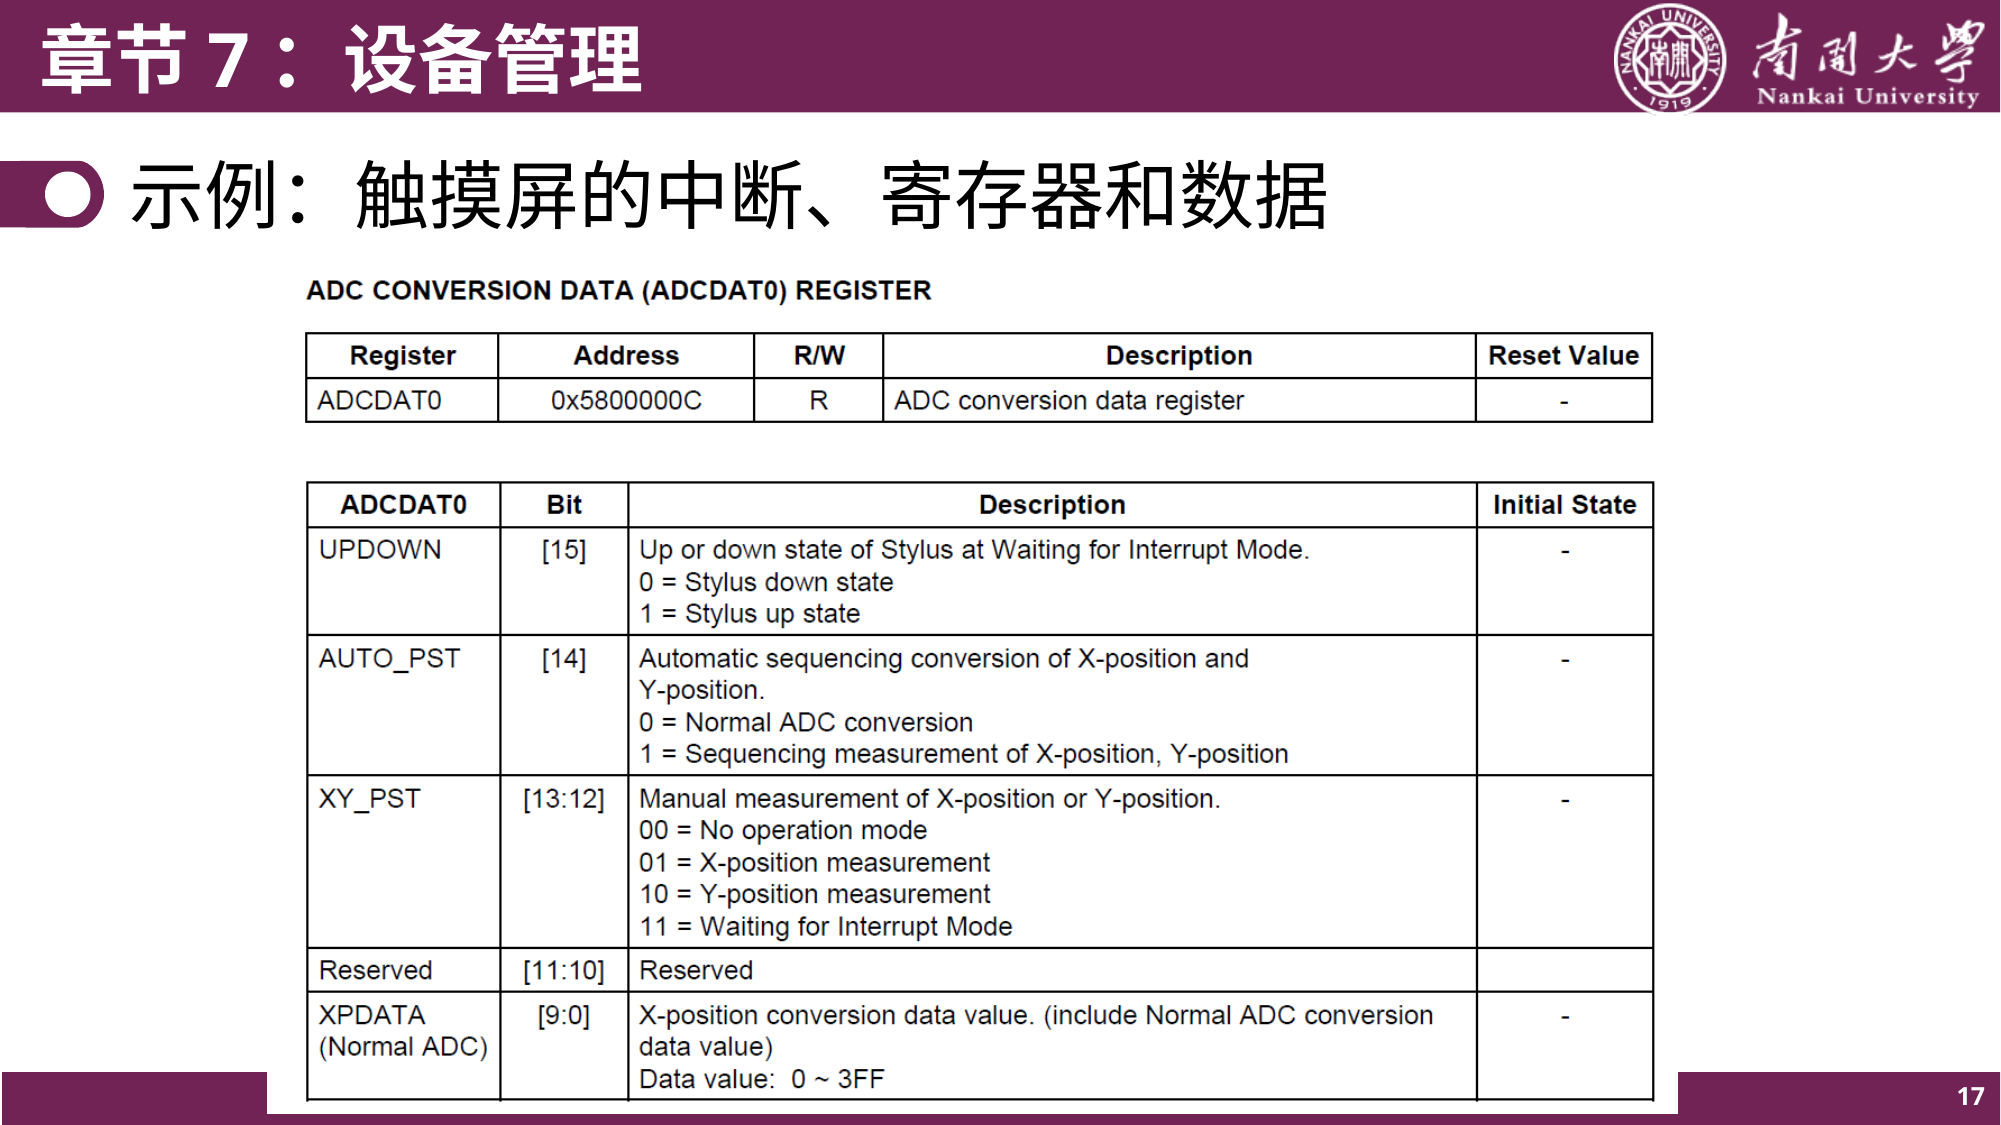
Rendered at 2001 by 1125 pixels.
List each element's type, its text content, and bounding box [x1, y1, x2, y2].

slide_number 17 [1550, 1070, 2000, 1124]
picture [267, 256, 1678, 1115]
picture [1614, 2, 2001, 120]
title 示例：触摸屏的中断、寄存器和数据 [114, 143, 1886, 255]
